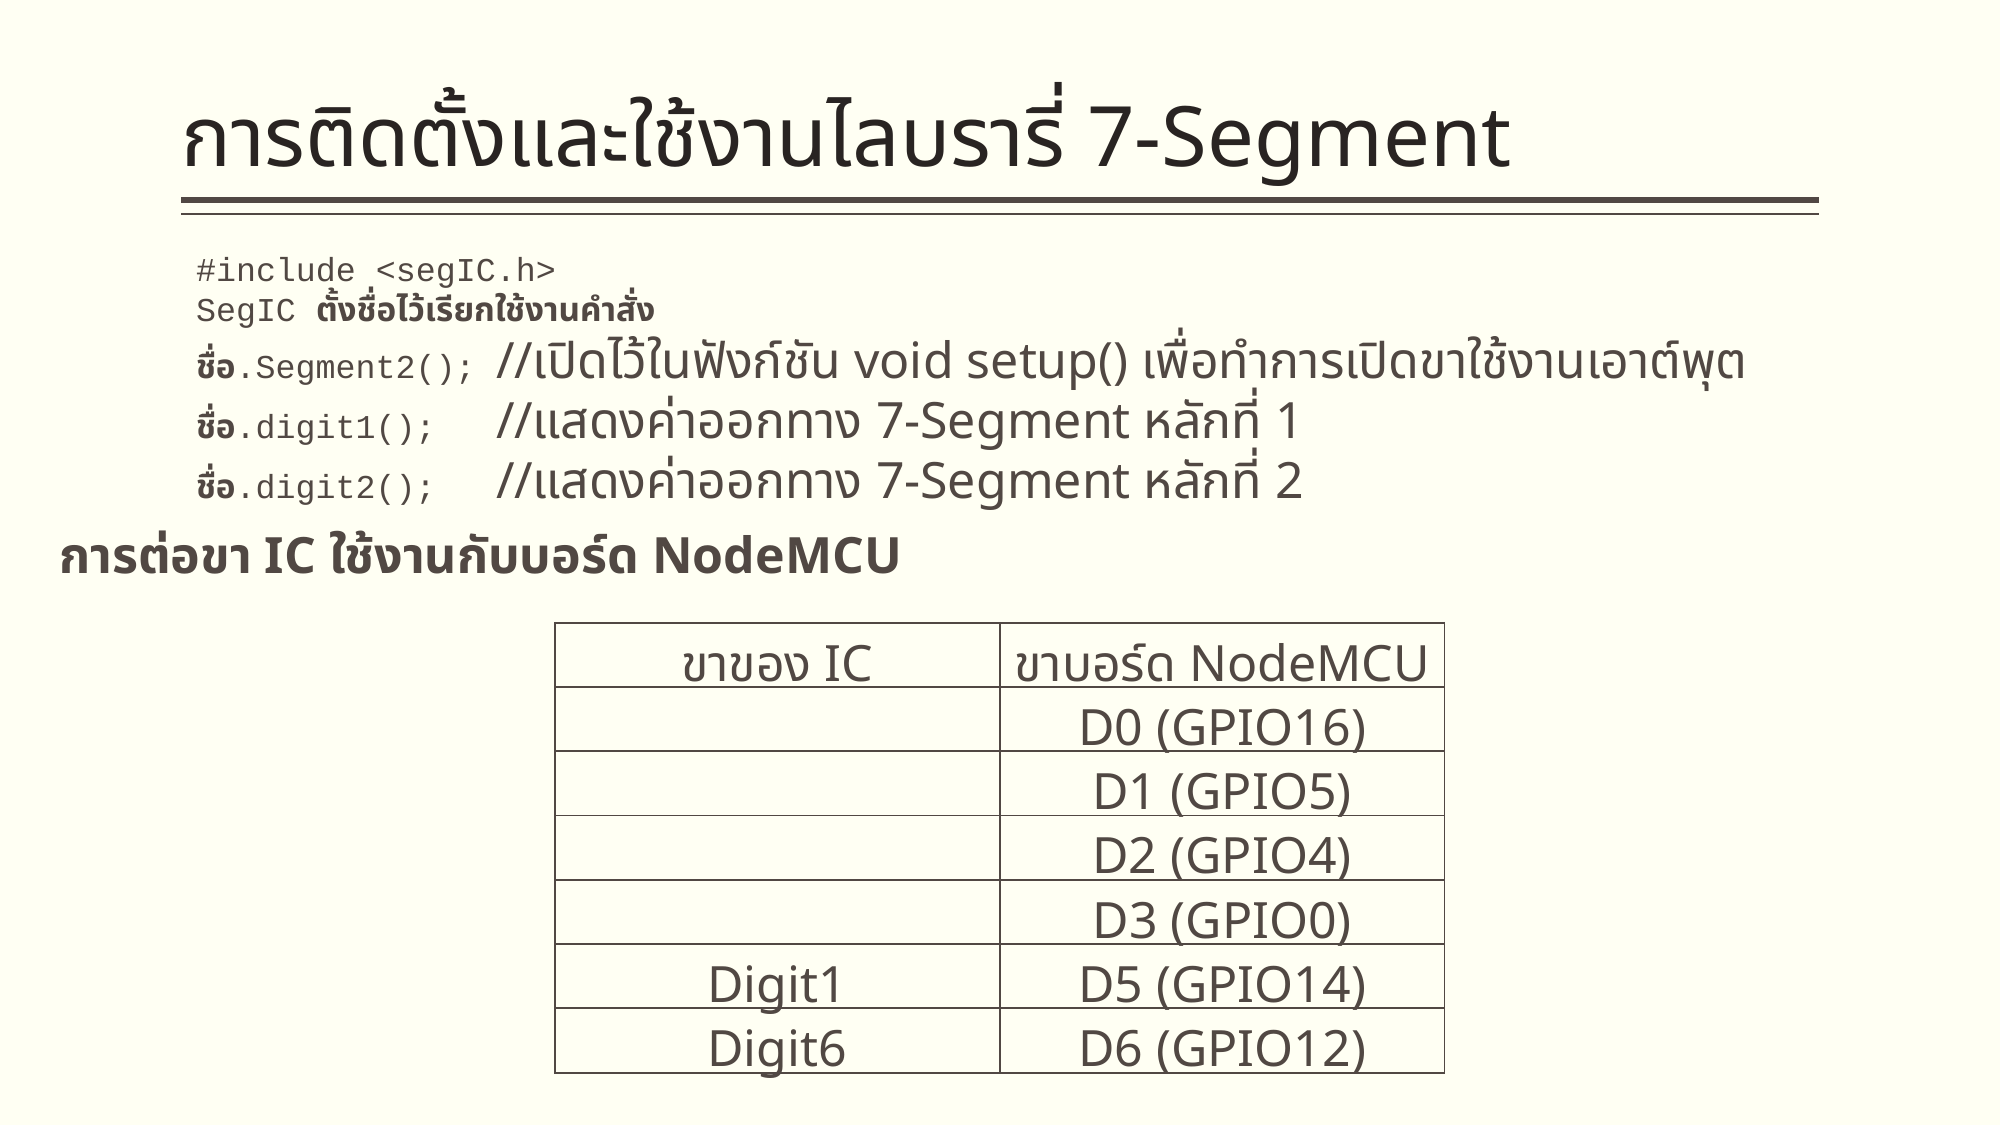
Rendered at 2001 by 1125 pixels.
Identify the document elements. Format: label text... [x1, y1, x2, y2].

text_box การต่อขา IC ใช้งานกับบอร์ด NodeMCU [44, 516, 917, 592]
title การติดตั้งและใช้งานไลบรารี่ 7-Segment [181, 12, 1819, 193]
text_box #include <segIC.h> SegIC ตั้งชื่อไว้เรียกใช้งานคำสั่ง ชื่อ.Segment2(); //เปิดไว้ในฟังก์ชัน void setup() เพื่อทำการเปิดขาใช้งานเอาต์พุต ชื่อ.digit1(); //แสดงค่าออกทาง 7-Segment หลักที่ 1 ชื่อ.digit2(); //แสดงค่าออกทาง 7-Segment หลักที่ 2 [181, 241, 1913, 561]
